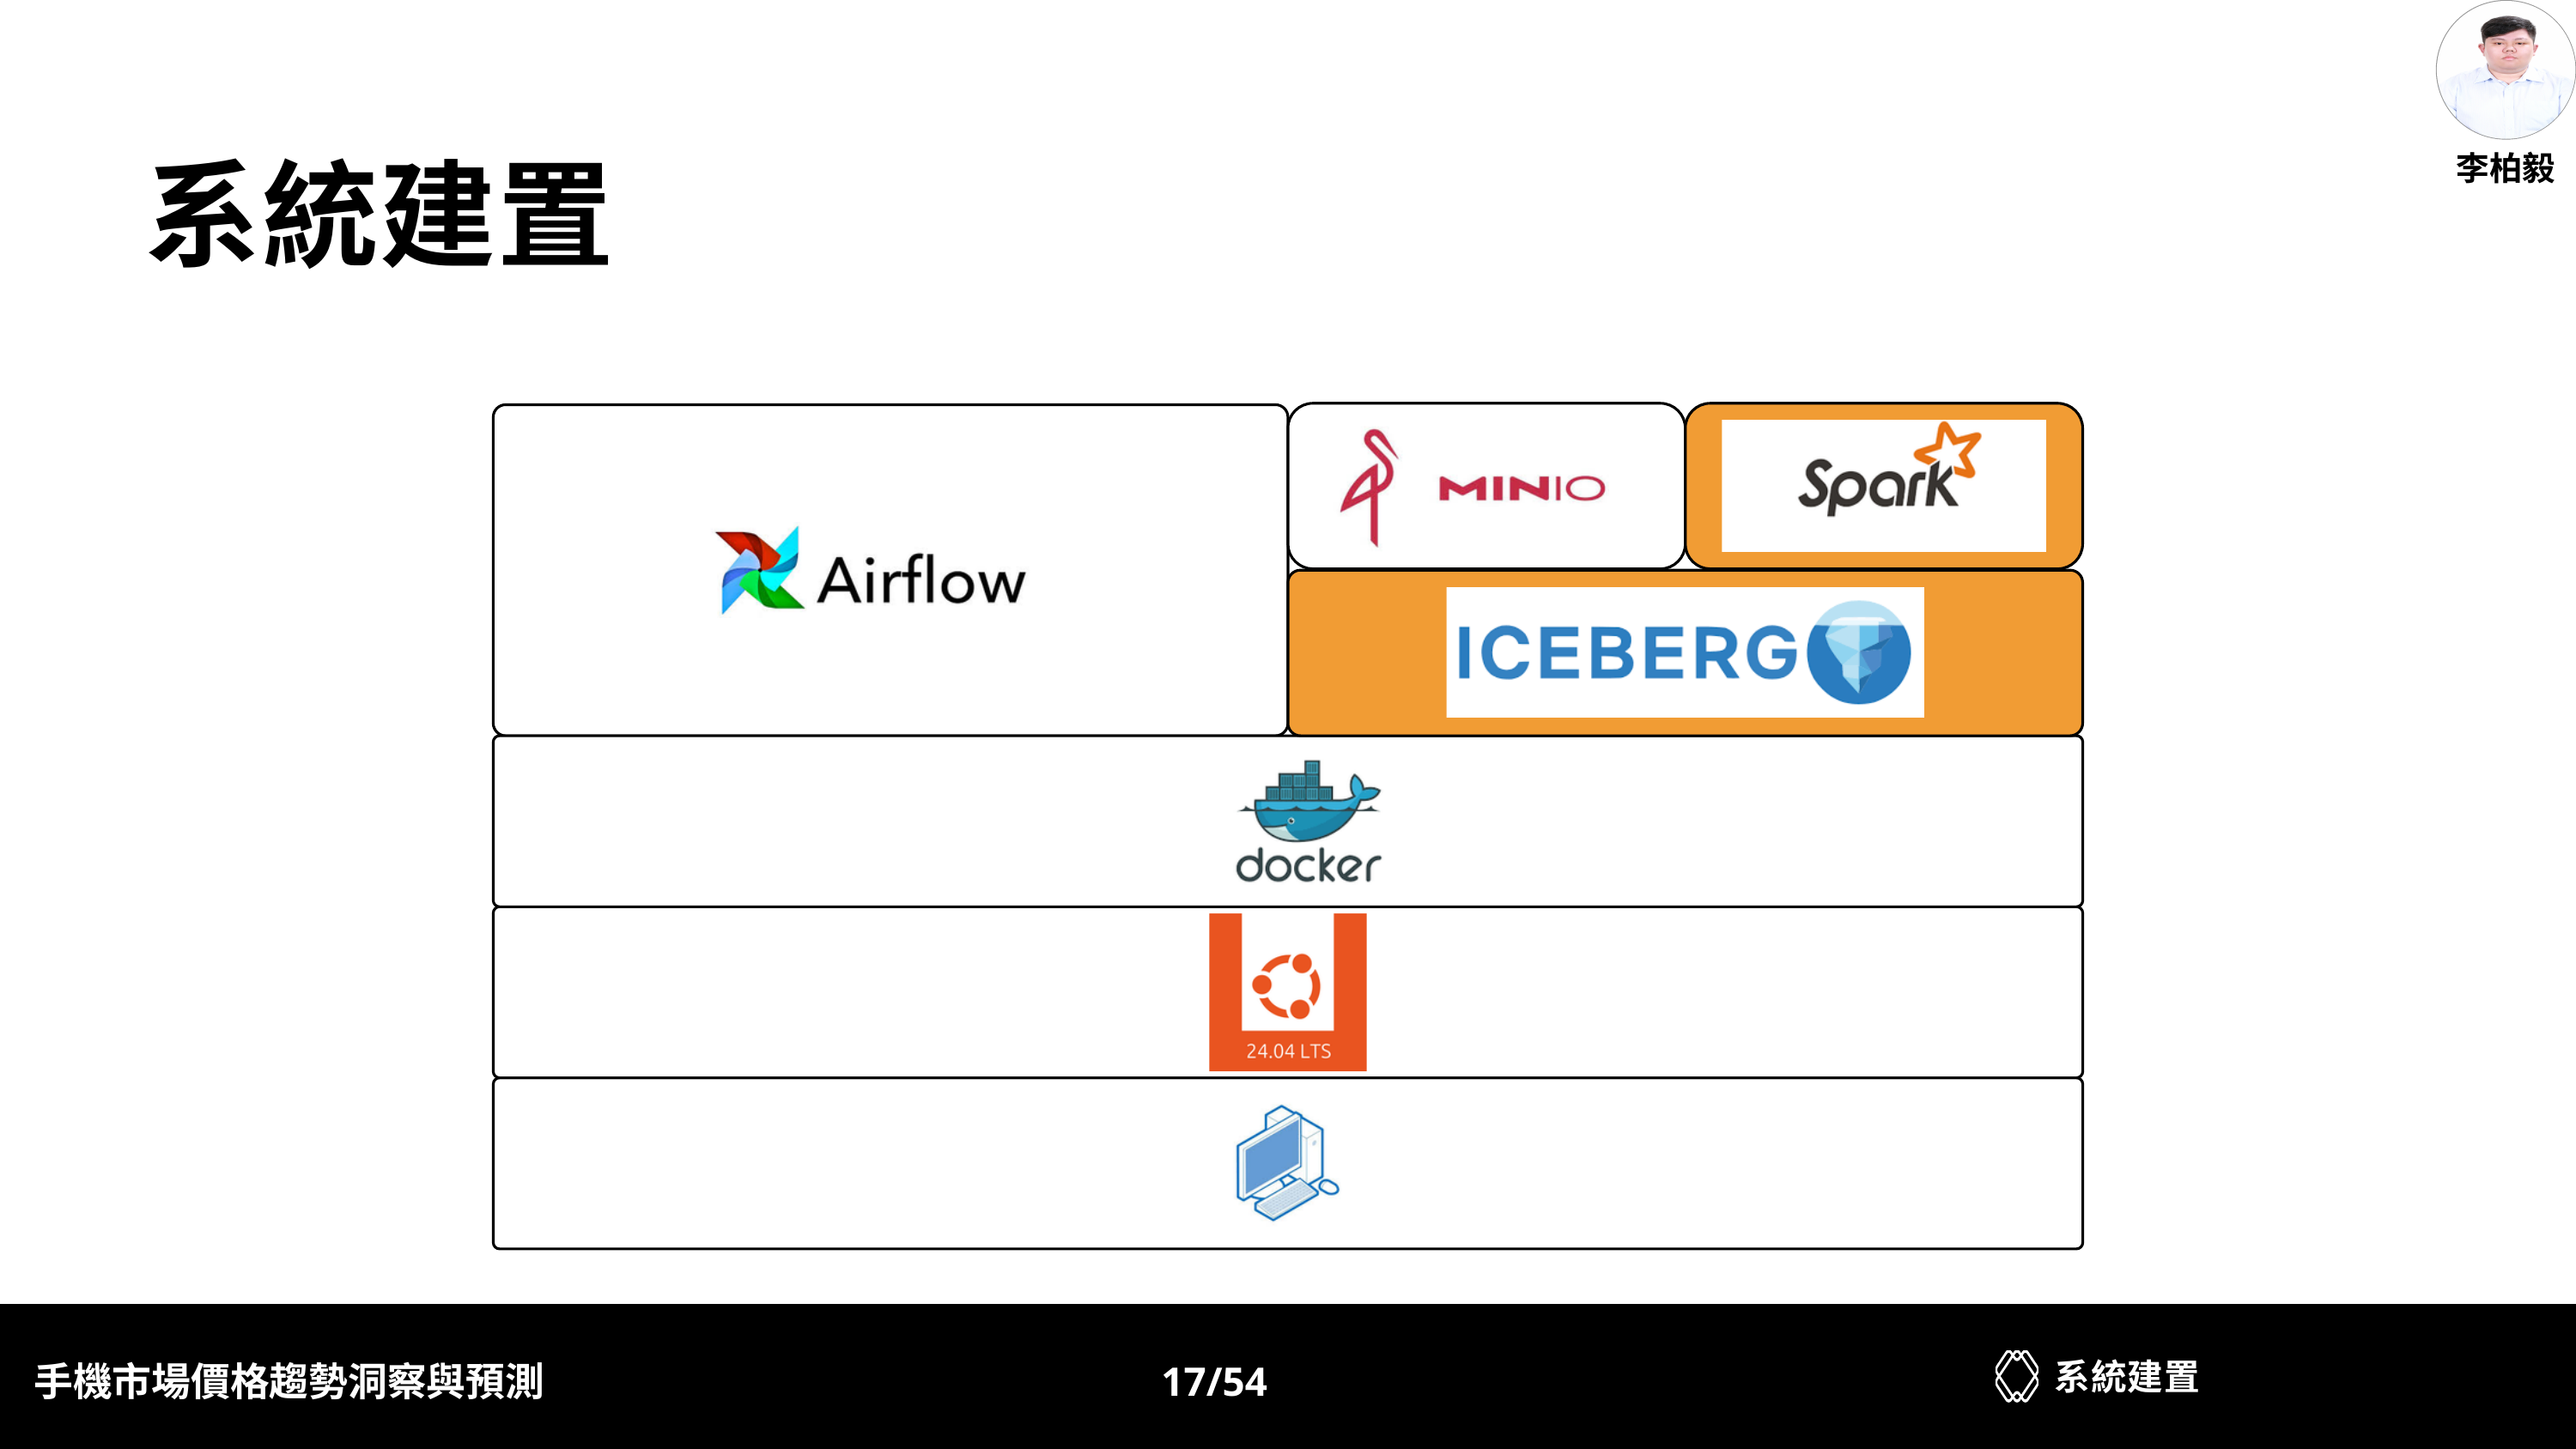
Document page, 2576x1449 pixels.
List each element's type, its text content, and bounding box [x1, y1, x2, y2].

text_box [1995, 1349, 2432, 1403]
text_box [493, 404, 1285, 734]
text_box 系統建置 [144, 149, 1038, 282]
text_box [144, 402, 1038, 470]
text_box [493, 1086, 2083, 1250]
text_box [1287, 574, 2083, 737]
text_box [1685, 403, 2083, 569]
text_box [1287, 403, 1684, 569]
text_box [493, 735, 2083, 907]
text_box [2435, 0, 2576, 185]
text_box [493, 915, 2083, 1078]
